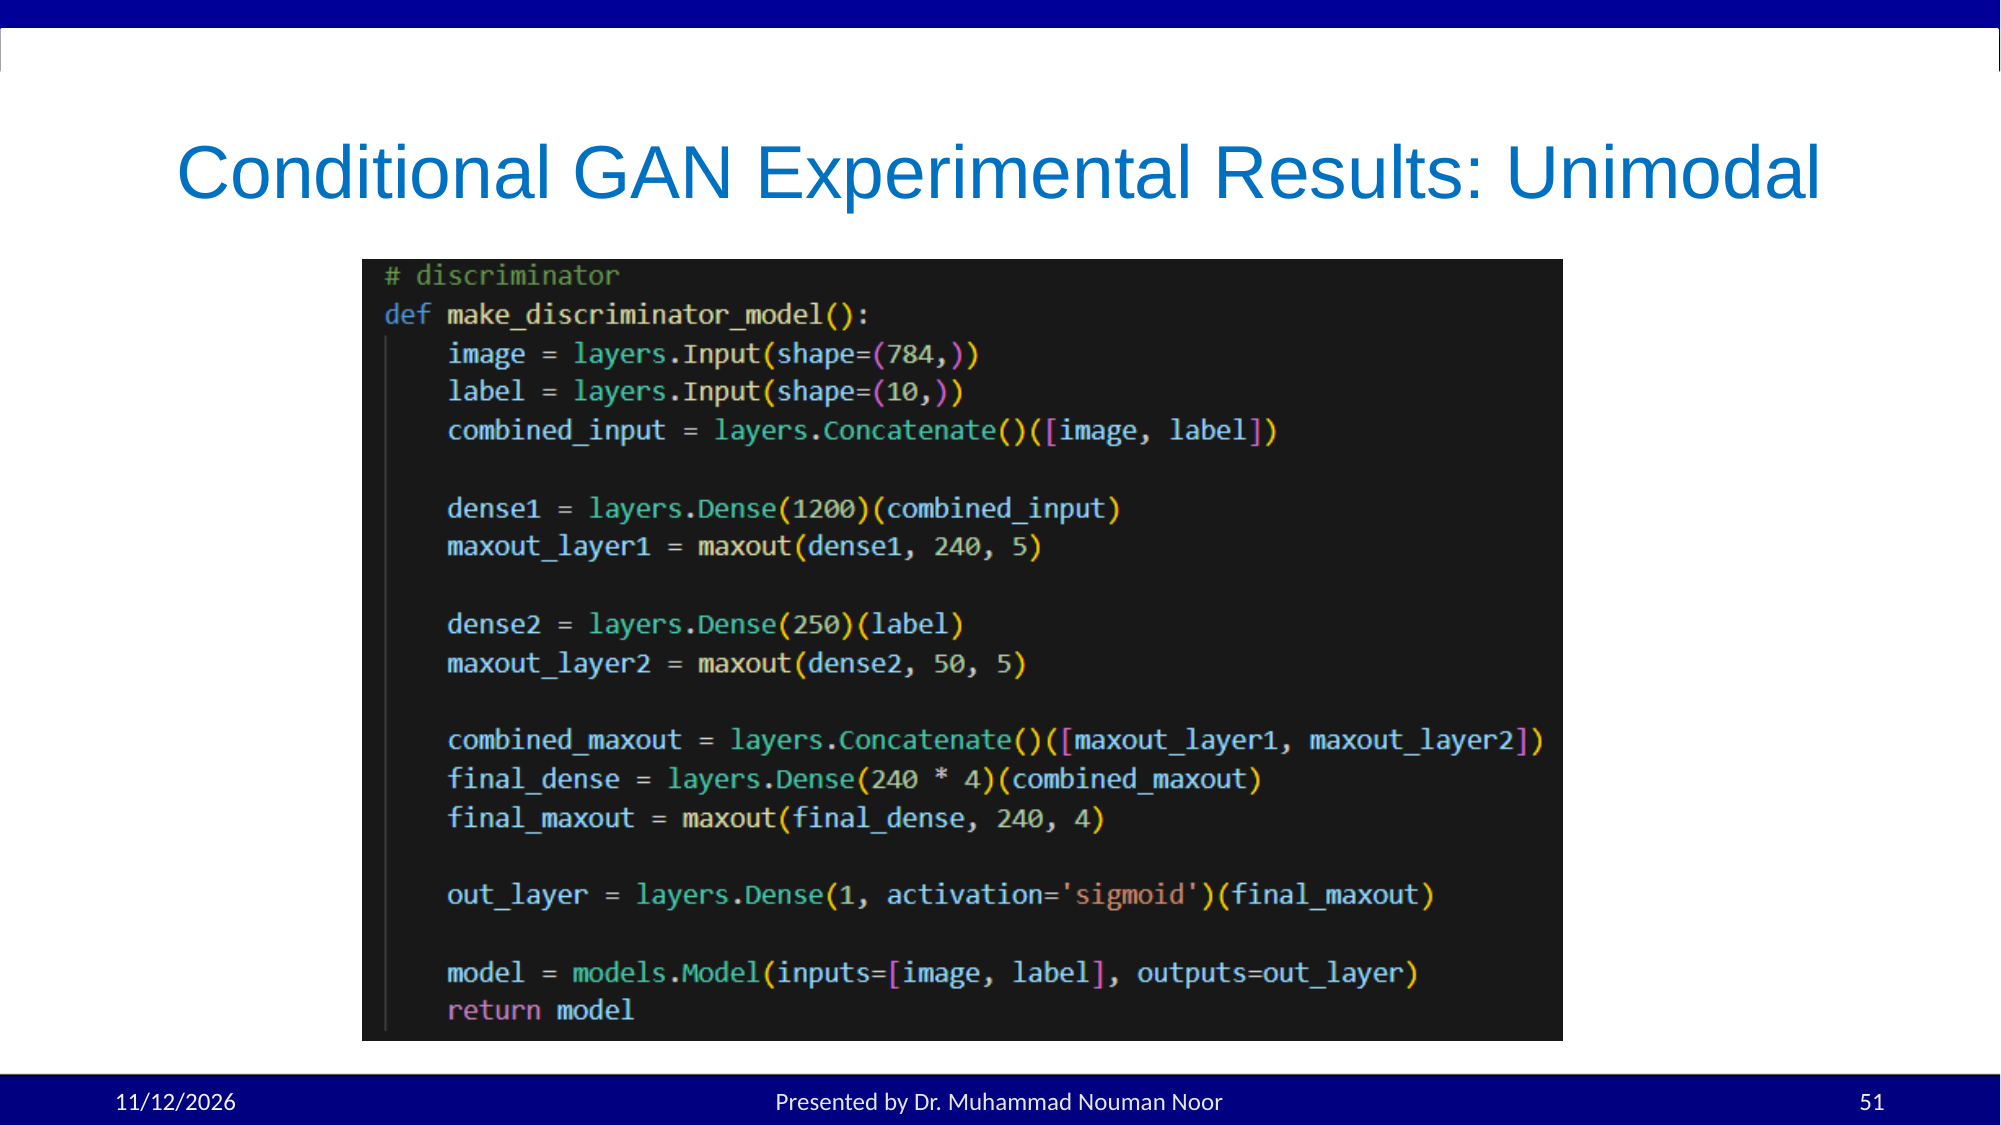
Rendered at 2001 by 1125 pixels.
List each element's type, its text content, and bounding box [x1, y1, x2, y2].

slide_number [99, 1062, 567, 1125]
footer Presented by Dr. Muhammad Nouman Noor [683, 1062, 1317, 1125]
slide_number 51 [1433, 1062, 1900, 1125]
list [362, 258, 1563, 1041]
picture [0, 0, 2001, 1125]
title Conditional GAN Experimental Results: Unimodal [99, 99, 1900, 238]
